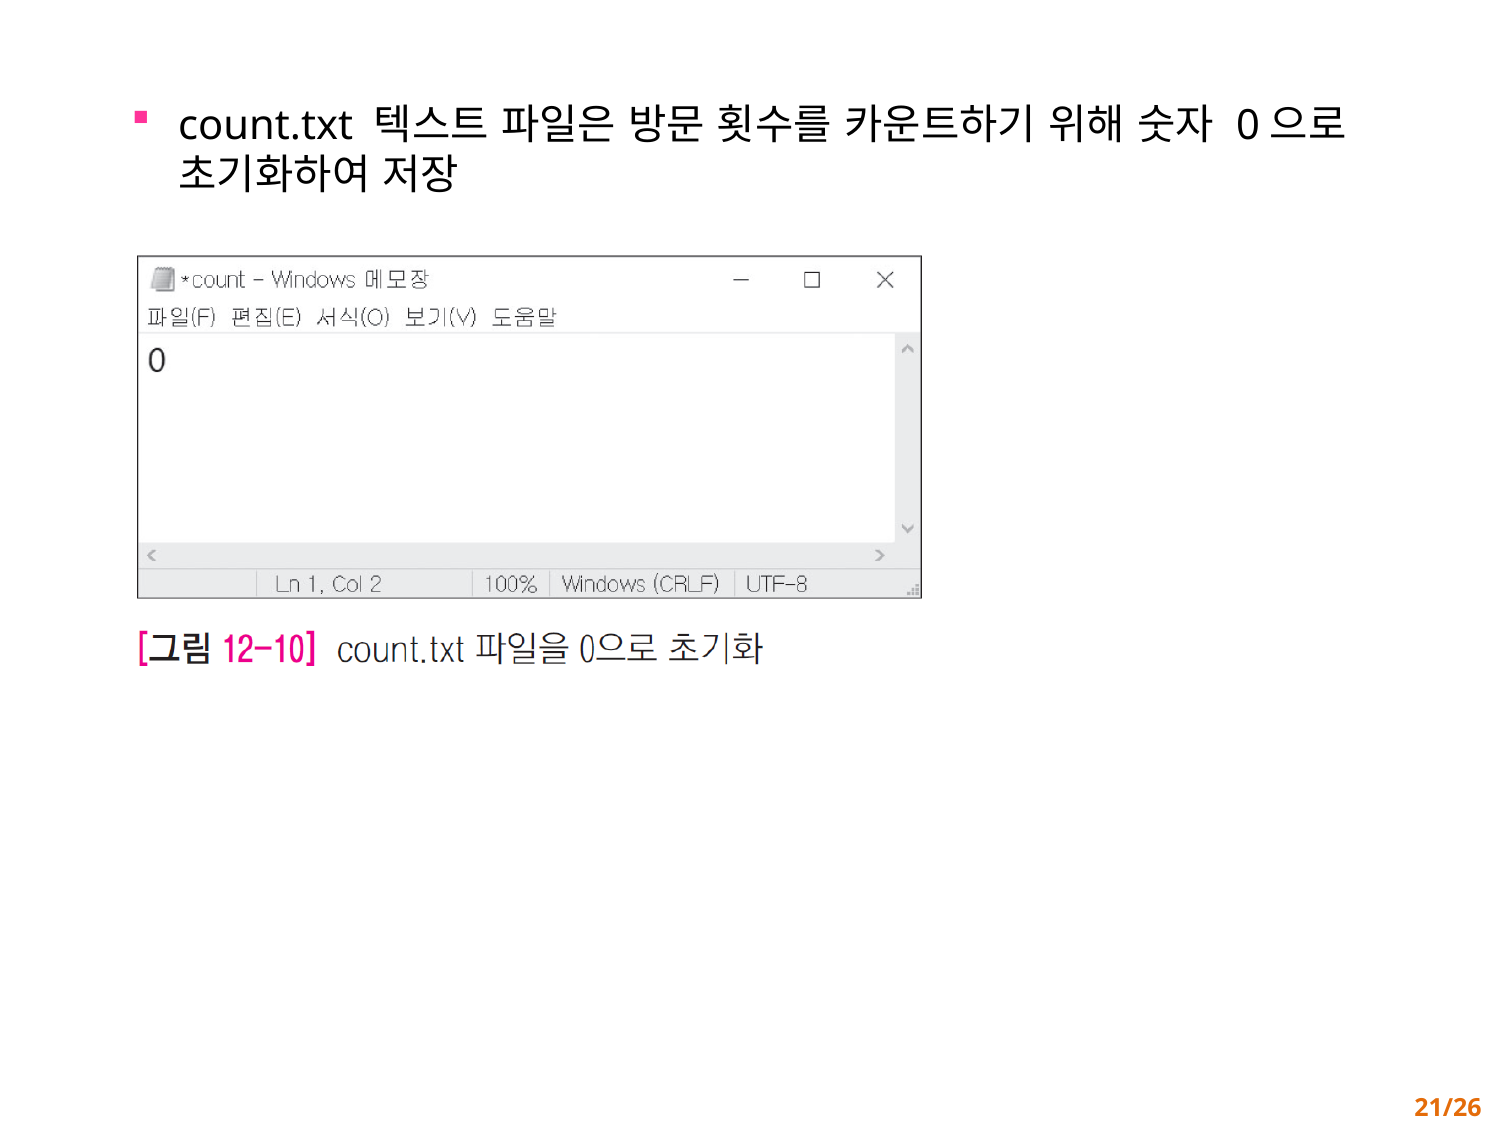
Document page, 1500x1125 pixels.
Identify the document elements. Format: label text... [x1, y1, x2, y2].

picture [123, 243, 940, 682]
list count.txt 텍스트 파일은 방문 횟수를 카운트하기 위해 숫자 0으로 초기화하여 저장 [41, 90, 1459, 232]
